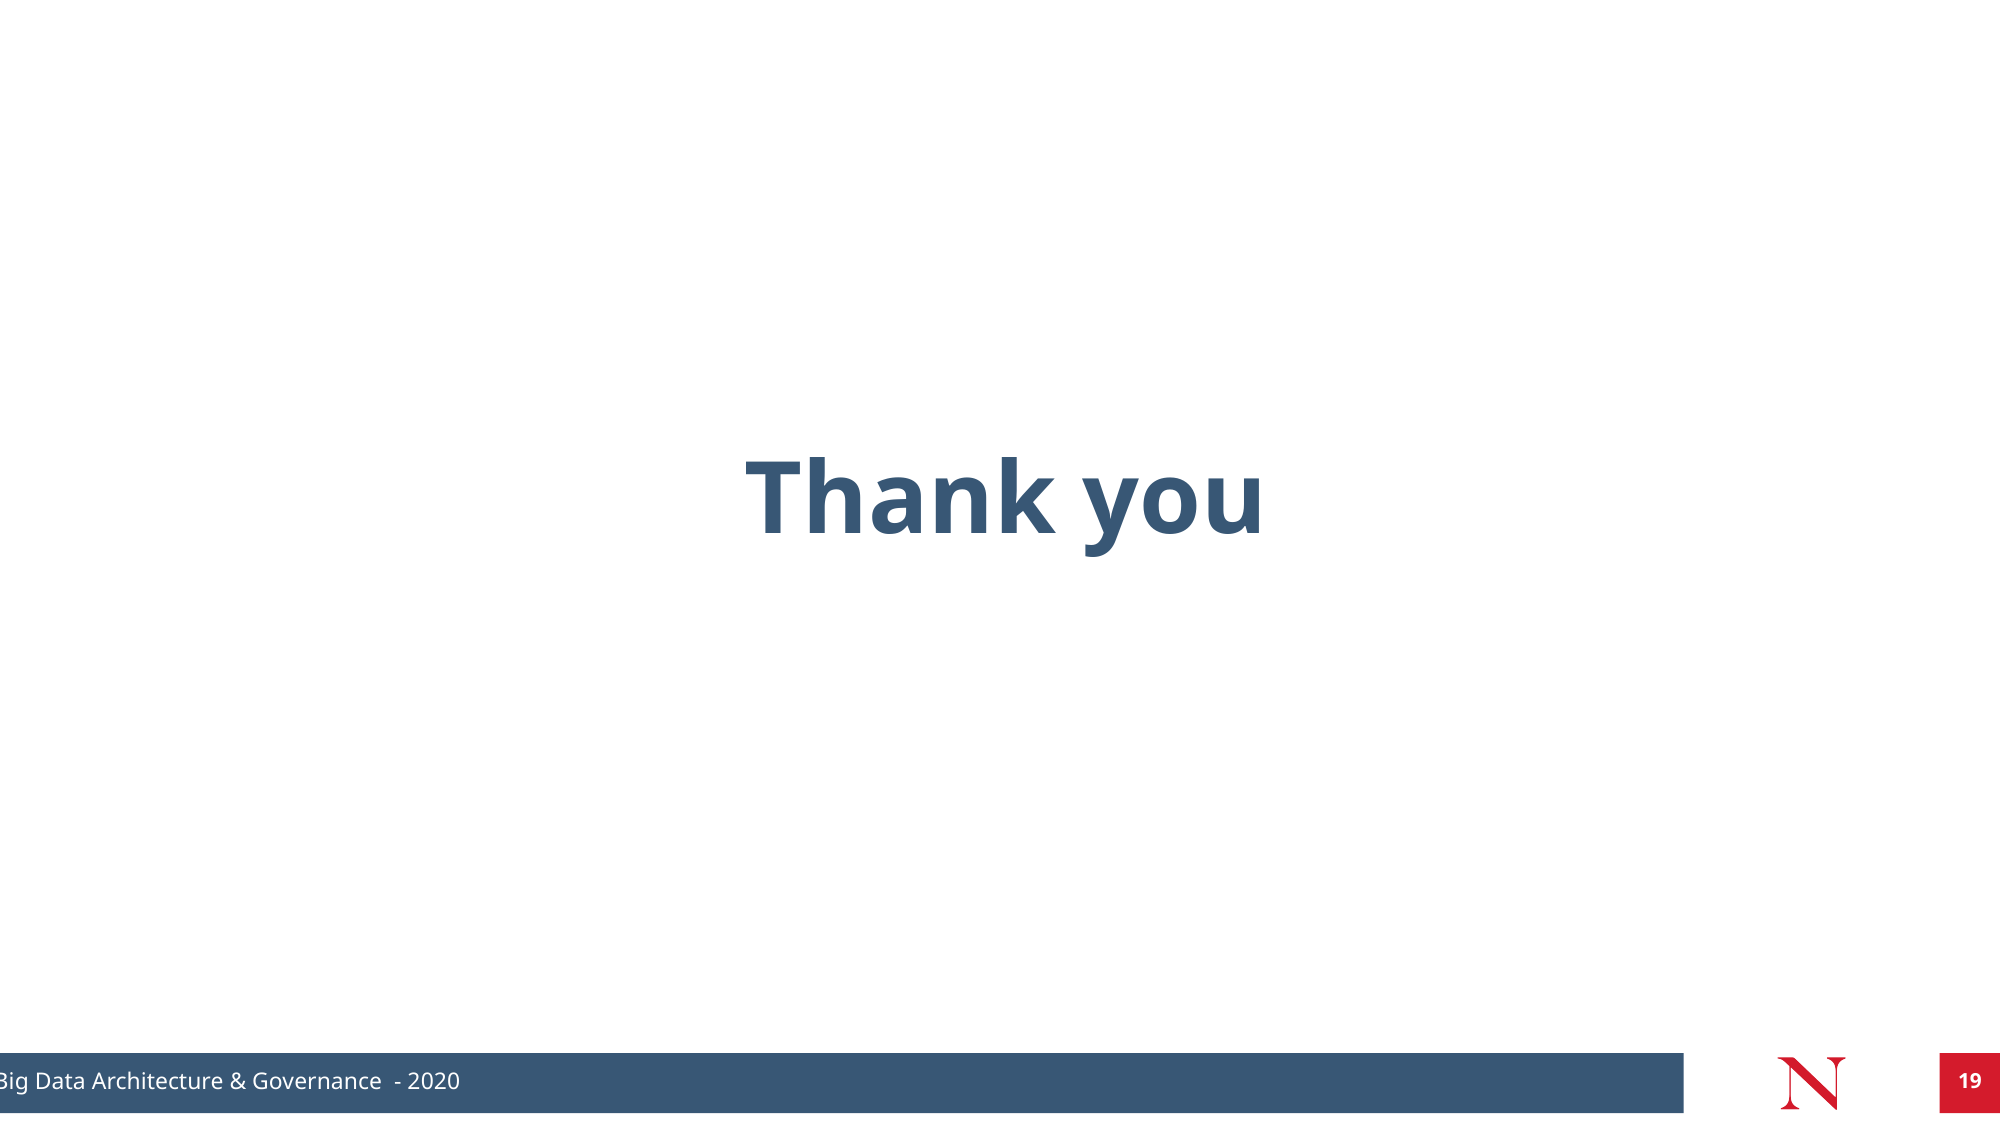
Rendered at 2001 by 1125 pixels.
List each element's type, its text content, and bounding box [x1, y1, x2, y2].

title Thank you [522, 392, 1478, 611]
picture [1766, 1038, 1857, 1125]
